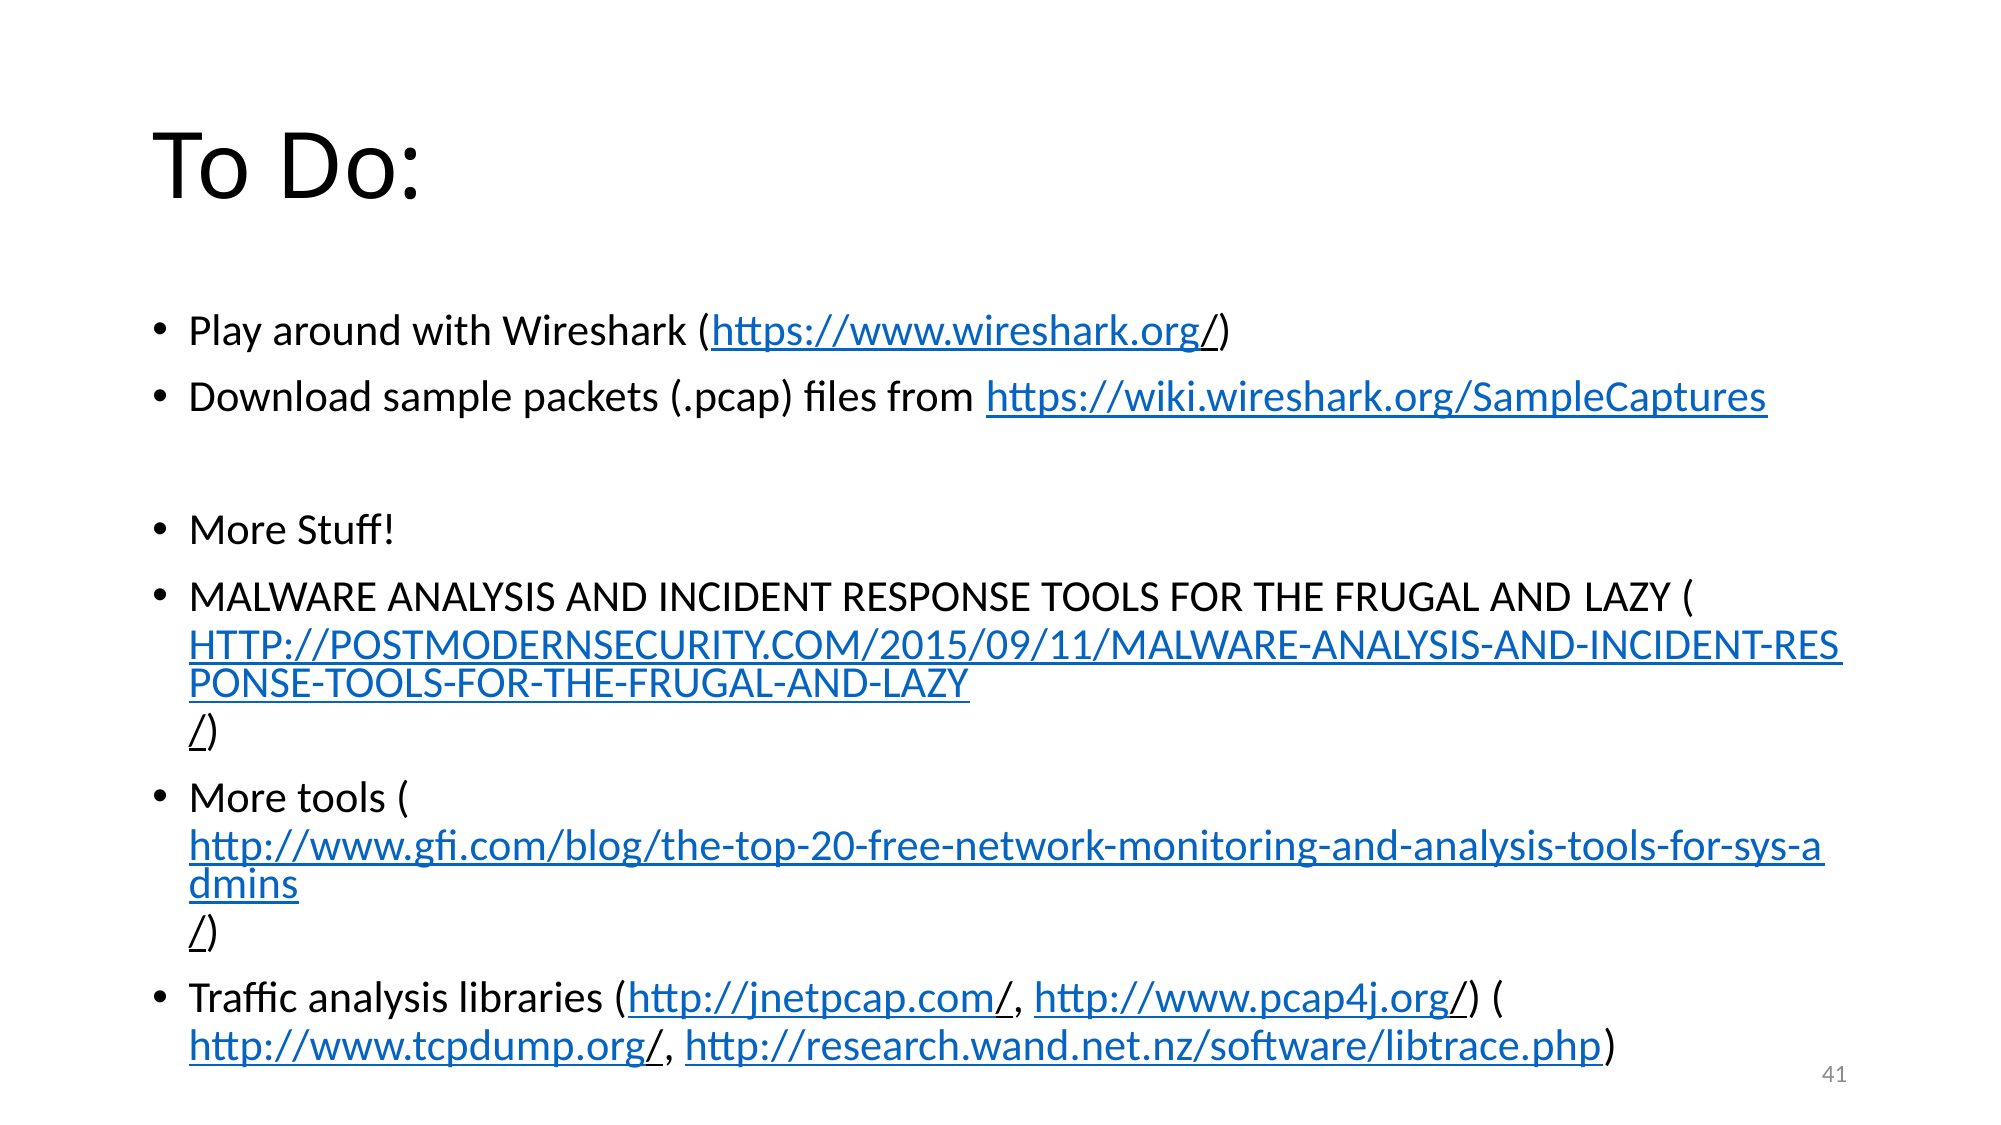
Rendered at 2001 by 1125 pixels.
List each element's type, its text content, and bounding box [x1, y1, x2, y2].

list Play around with Wireshark (https://www.wireshark.org/) Download sample packets (.pcap) files from https://wiki.wireshark.org/SampleCaptures More Stuff! MALWARE ANALYSIS AND INCIDENT RESPONSE TOOLS FOR THE FRUGAL AND LAZY (http://postmodernsecurity.com/2015/09/11/malware-analysis-and-incident-response-tools-for-the-frugal-and-lazy/) More tools (http://www.gfi.com/blog/the-top-20-free-network-monitoring-and-analysis-tools-for-sys-admins/) Traffic analysis libraries (http://jnetpcap.com/, http://www.pcap4j.org/) (http://www.tcpdump.org/, http://research.wand.net.nz/software/libtrace.php) [137, 299, 1863, 1014]
slide_number 41 [1412, 1042, 1863, 1103]
title To Do: [137, 59, 1863, 278]
